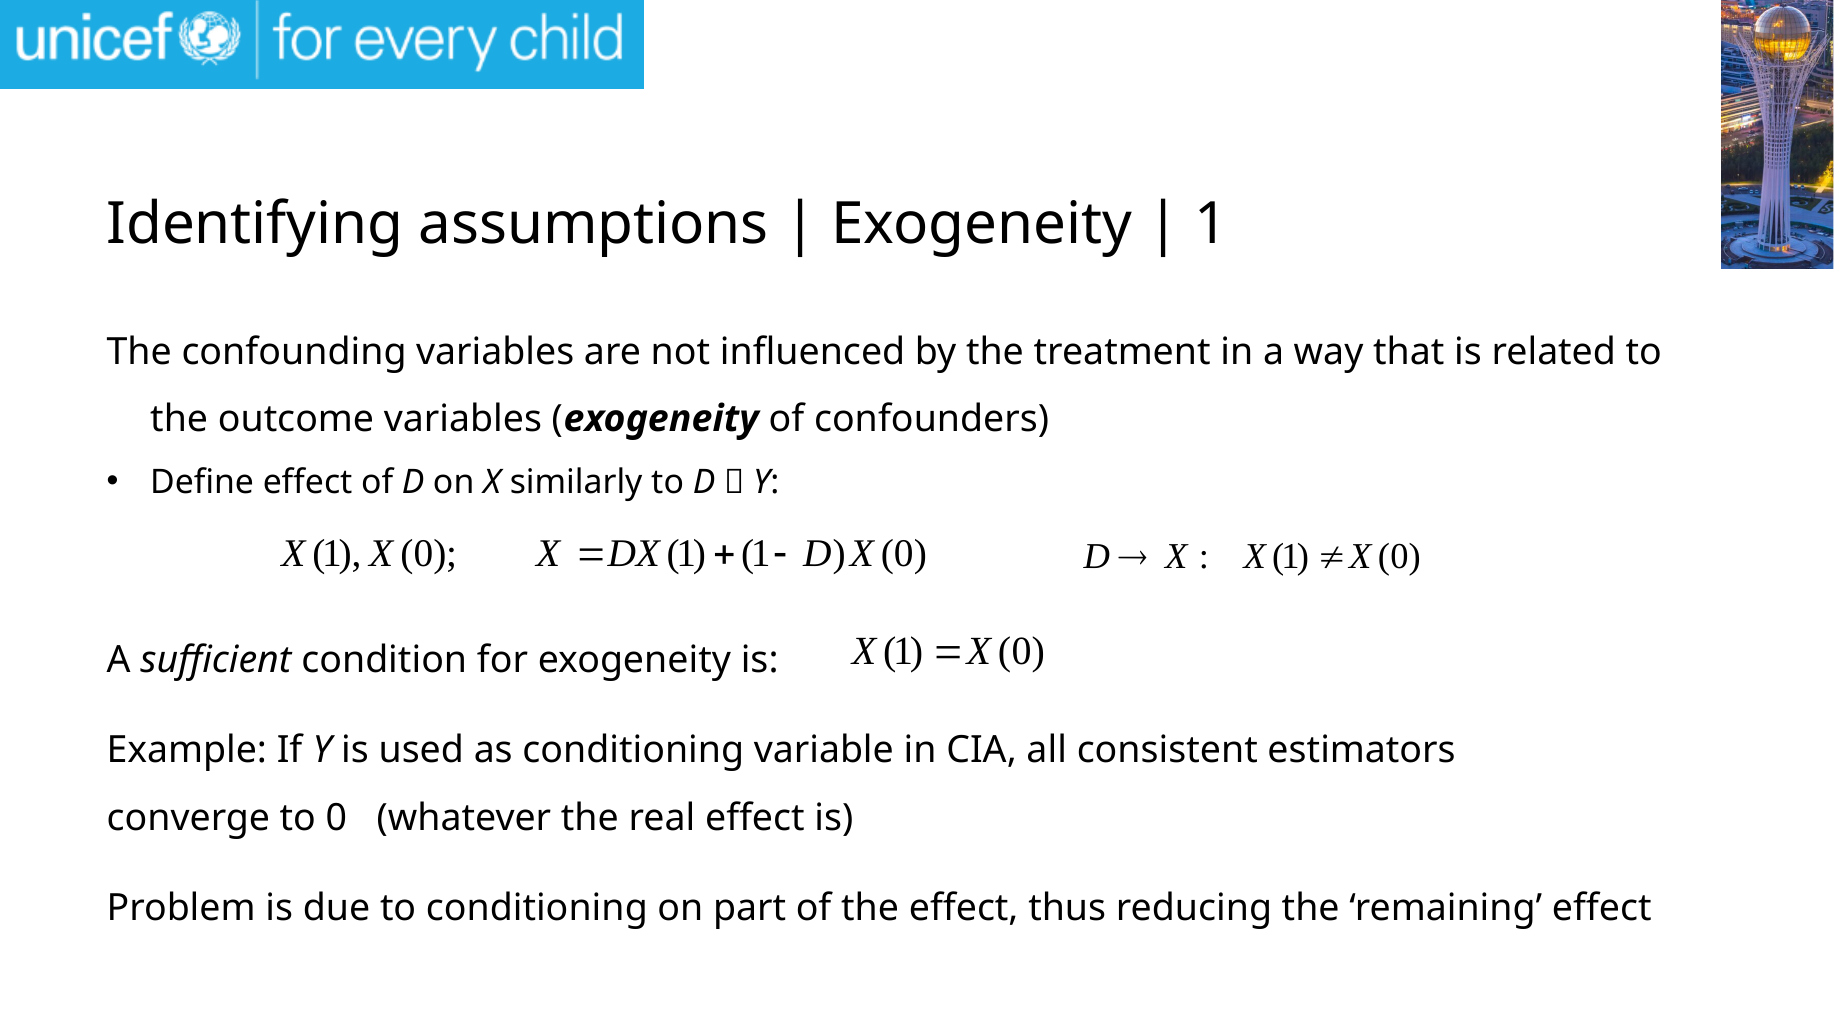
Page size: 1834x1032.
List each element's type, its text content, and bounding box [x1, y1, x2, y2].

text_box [842, 627, 1053, 682]
list The confounding variables are not influenced by the treatment in a way that is related to the outcome variables (exogeneity of confounders) Define effect of D on X similarly to D  Y: A sufficient condition for exogeneity is: Example: If Y is used as conditioning variable in CIA, all consistent estimators converge to 0 (whatever the real effect is) Problem is due to conditioning on part of the effect, thus reducing the ‘remaining’ effect [91, 296, 1742, 941]
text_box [1076, 534, 1428, 584]
picture [1721, 0, 1834, 269]
title Identifying assumptions | Exogeneity | 1 [91, 173, 1745, 268]
picture [0, 0, 644, 89]
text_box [272, 530, 936, 583]
